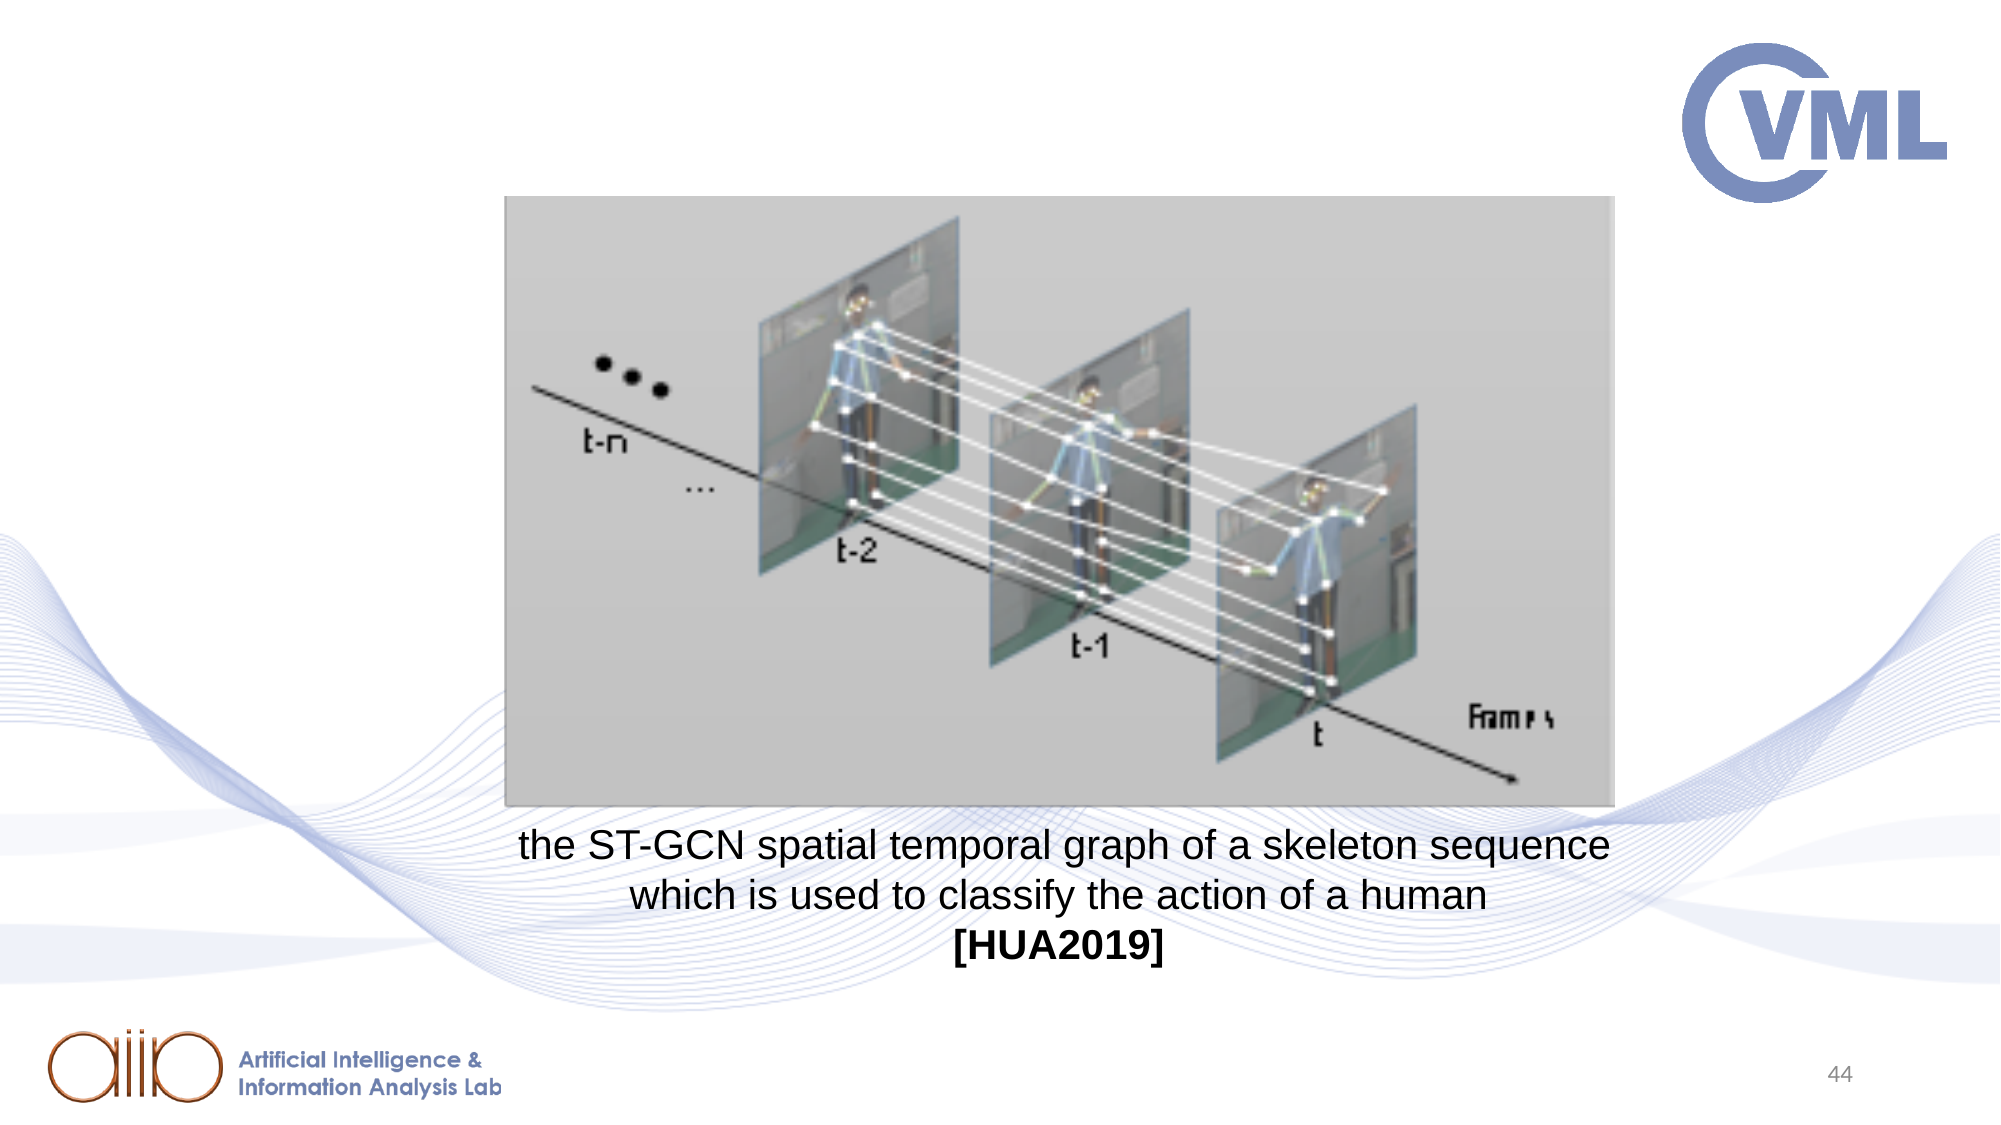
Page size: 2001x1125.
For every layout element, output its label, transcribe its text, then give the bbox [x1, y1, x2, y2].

title the ST-GCN spatial temporal graph of a skeleton sequence which is used to classify the action of a human [HUA2019] [442, 809, 1676, 976]
slide_number 44 [1401, 1042, 1869, 1103]
picture [1647, 19, 1993, 226]
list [503, 195, 1615, 811]
picture [43, 1023, 501, 1106]
